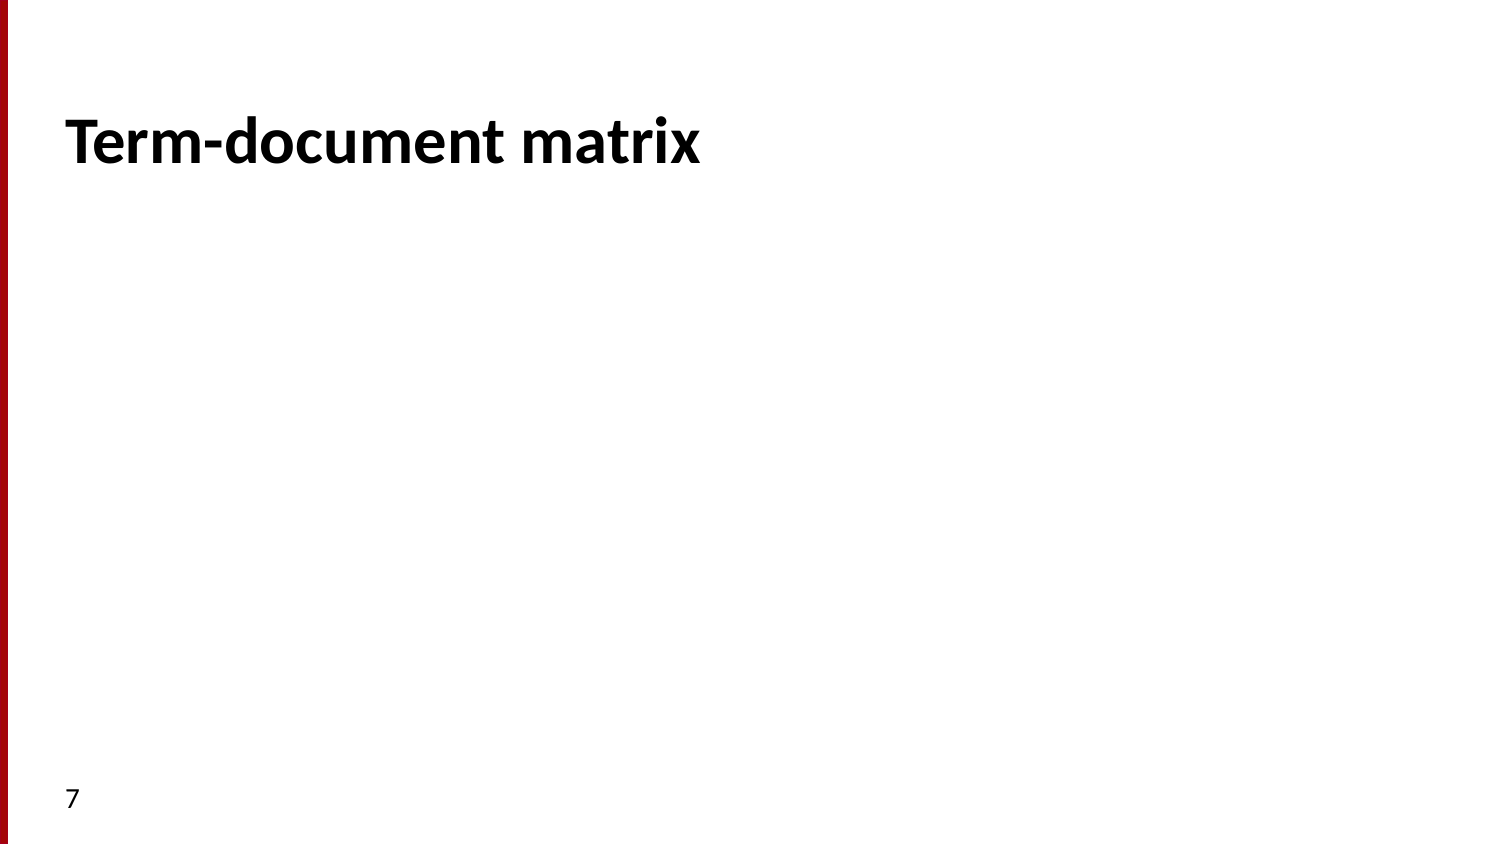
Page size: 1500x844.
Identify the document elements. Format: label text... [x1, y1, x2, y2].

slide_number 7 [49, 771, 376, 829]
title Term-document matrix [50, 62, 1450, 185]
